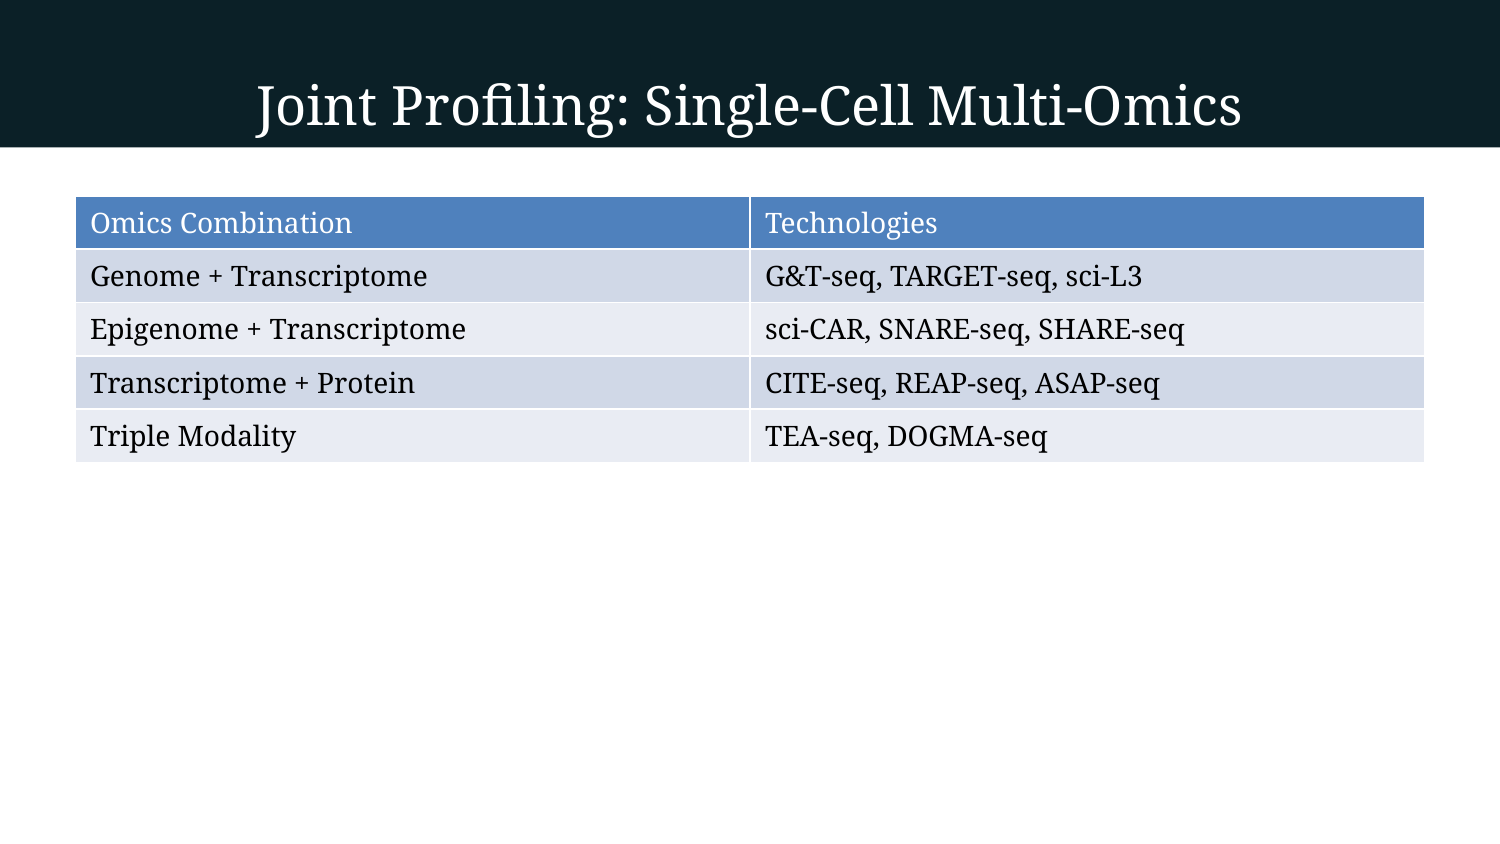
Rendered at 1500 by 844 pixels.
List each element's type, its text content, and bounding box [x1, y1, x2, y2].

table_cell G&T-seq, TARGET-seq, sci-L3 [751, 250, 1424, 302]
table_cell CITE-seq, REAP-seq, ASAP-seq [751, 357, 1424, 408]
table_cell Genome + Transcriptome [76, 250, 749, 302]
table_cell Transcriptome + Protein [76, 357, 749, 408]
table_cell Epigenome + Transcriptome [76, 303, 749, 355]
table_cell sci-CAR, SNARE-seq, SHARE-seq [751, 303, 1424, 355]
table_cell Triple Modality [76, 410, 749, 462]
table_header Technologies [751, 197, 1424, 248]
title Joint Profiling: Single-Cell Multi-Omics [75, 33, 1425, 175]
table_header Omics Combination [76, 197, 749, 248]
table_cell TEA-seq, DOGMA-seq [751, 410, 1424, 462]
